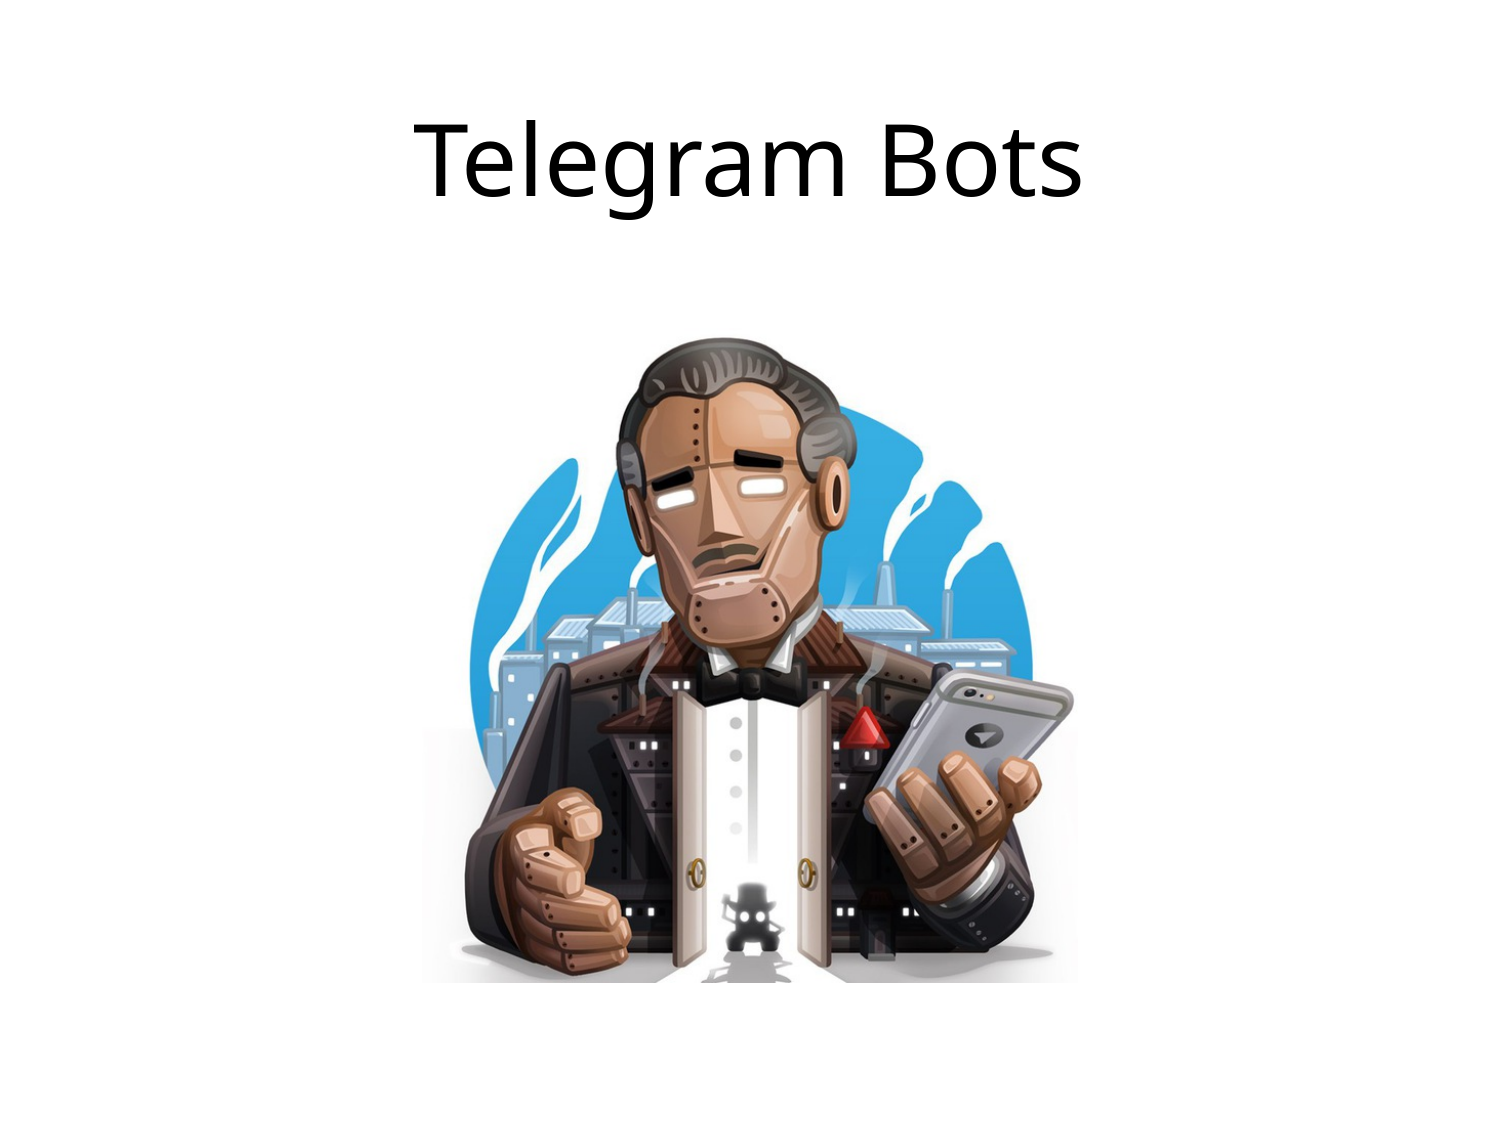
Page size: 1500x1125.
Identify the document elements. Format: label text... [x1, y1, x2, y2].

text_box Telegram Bots [398, 88, 1102, 224]
picture [422, 328, 1078, 983]
